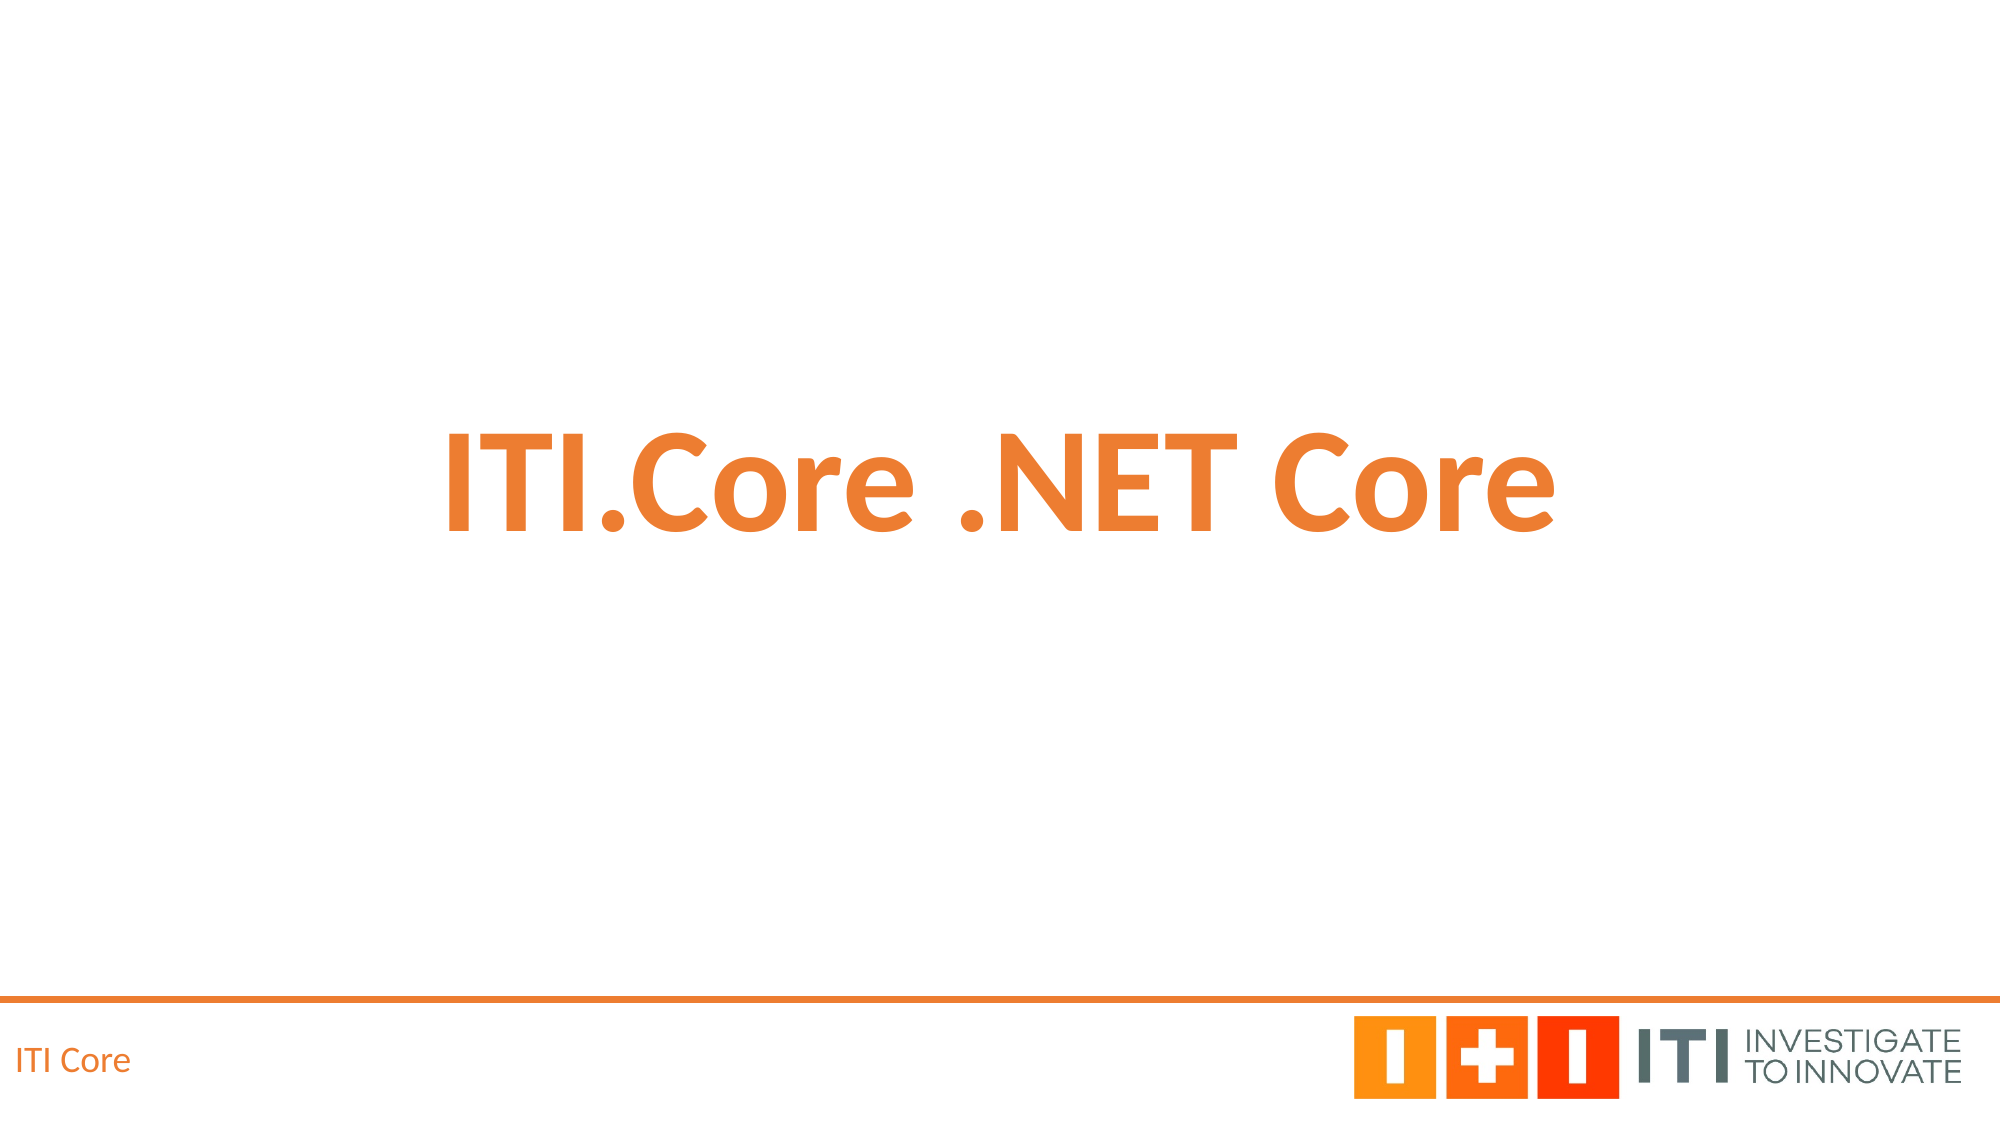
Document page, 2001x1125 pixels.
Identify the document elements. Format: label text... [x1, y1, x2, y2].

text_box ITI.Core .NET Core [424, 373, 1576, 569]
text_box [0, 992, 2000, 1124]
